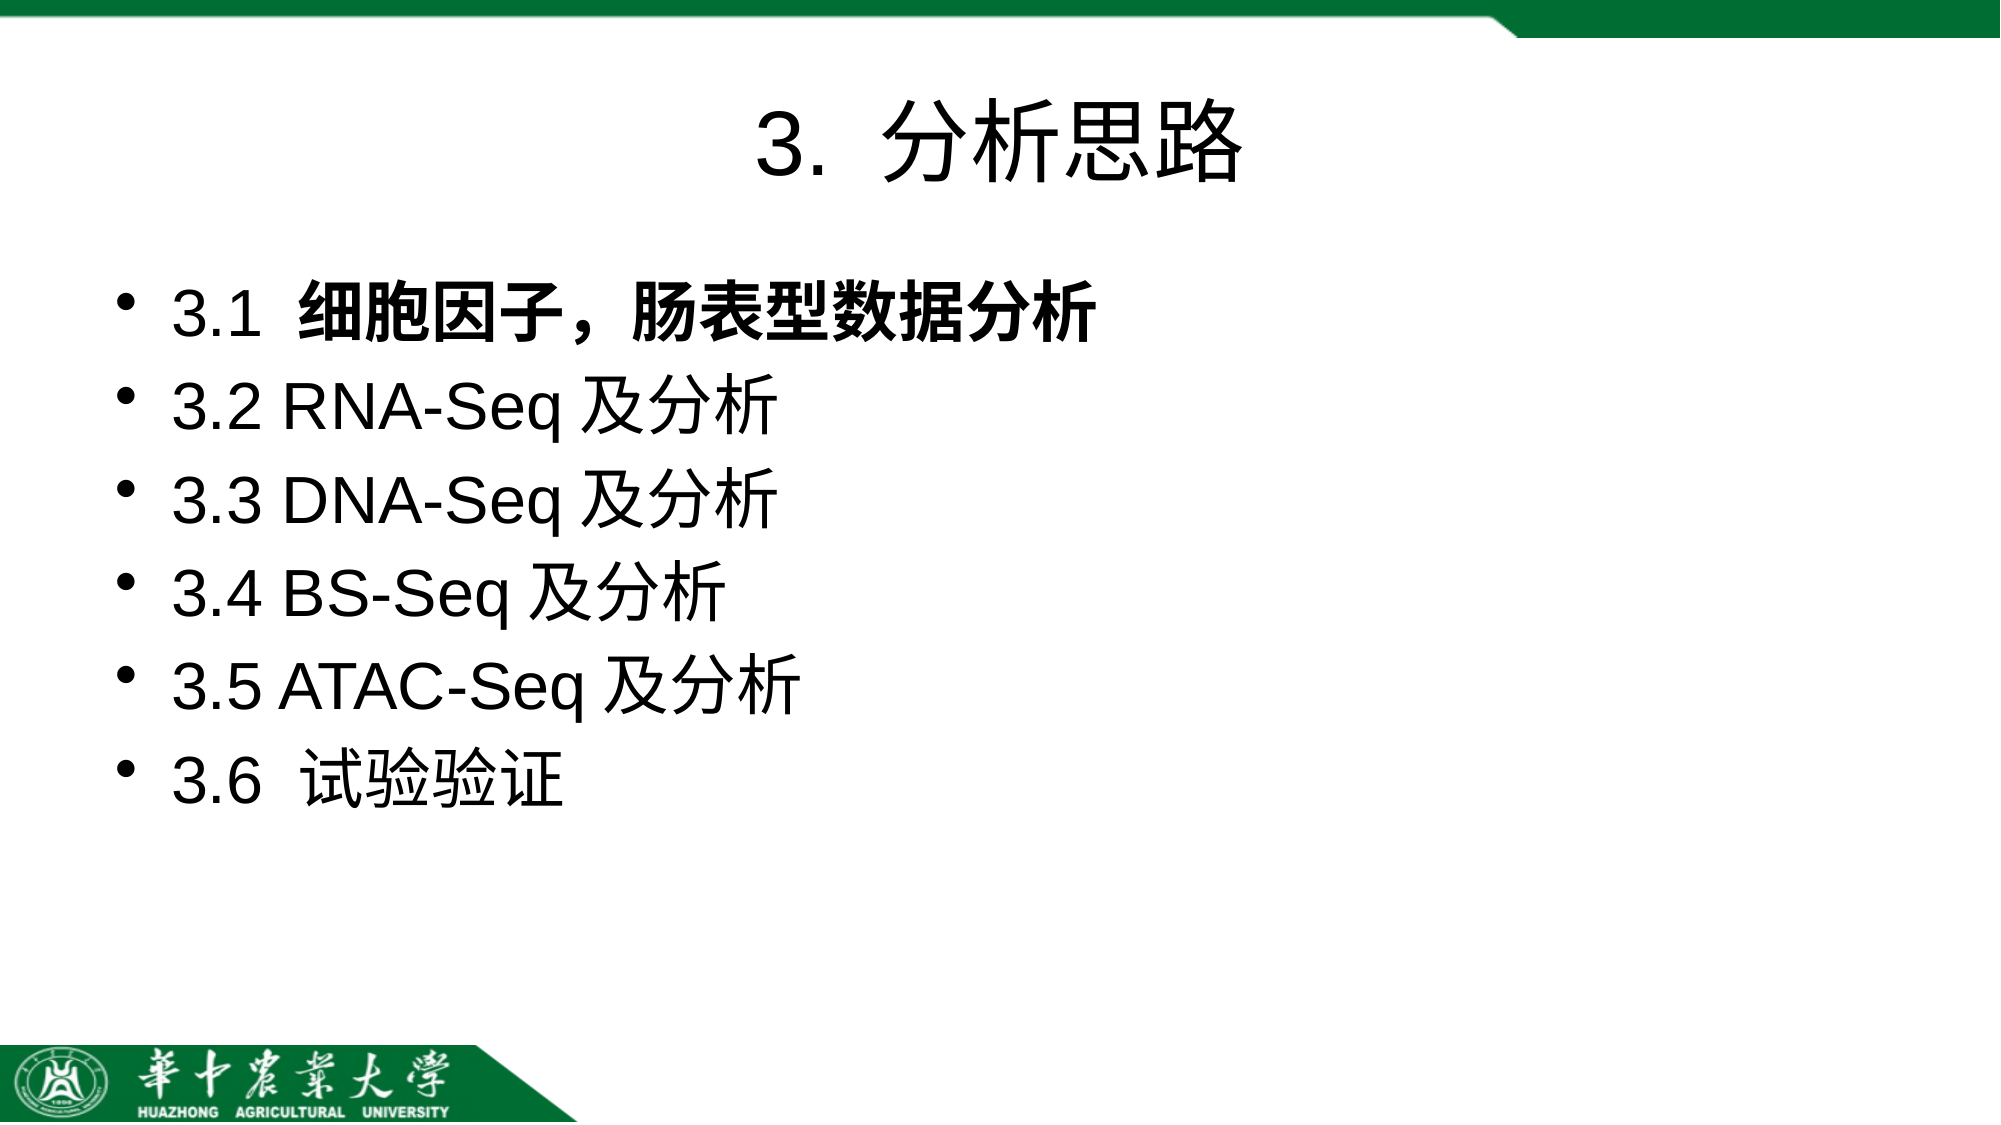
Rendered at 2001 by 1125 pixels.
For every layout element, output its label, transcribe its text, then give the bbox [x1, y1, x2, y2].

title 3. 分析思路 [99, 44, 1901, 233]
list 3.1 细胞因子，肠表型数据分析 3.2 RNA-Seq及分析 3.3 DNA-Seq及分析 3.4 BS-Seq及分析 3.5 ATAC-Seq及分析 3.6 试验验证 [99, 262, 1901, 1006]
picture [0, 0, 2000, 38]
picture [0, 1045, 579, 1122]
